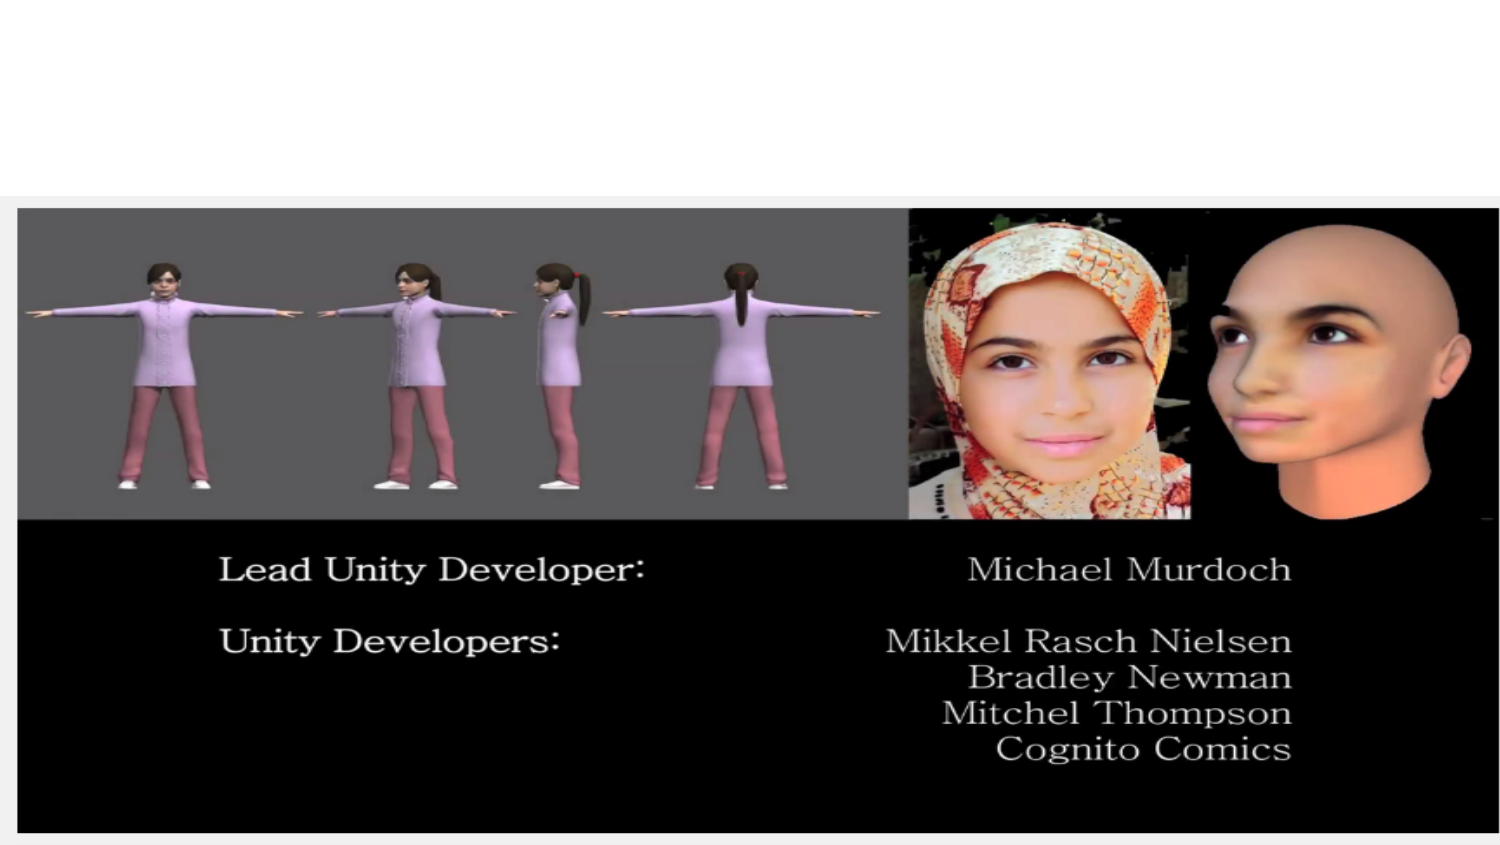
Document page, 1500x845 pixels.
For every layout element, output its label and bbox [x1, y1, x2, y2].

list [0, 195, 1500, 845]
